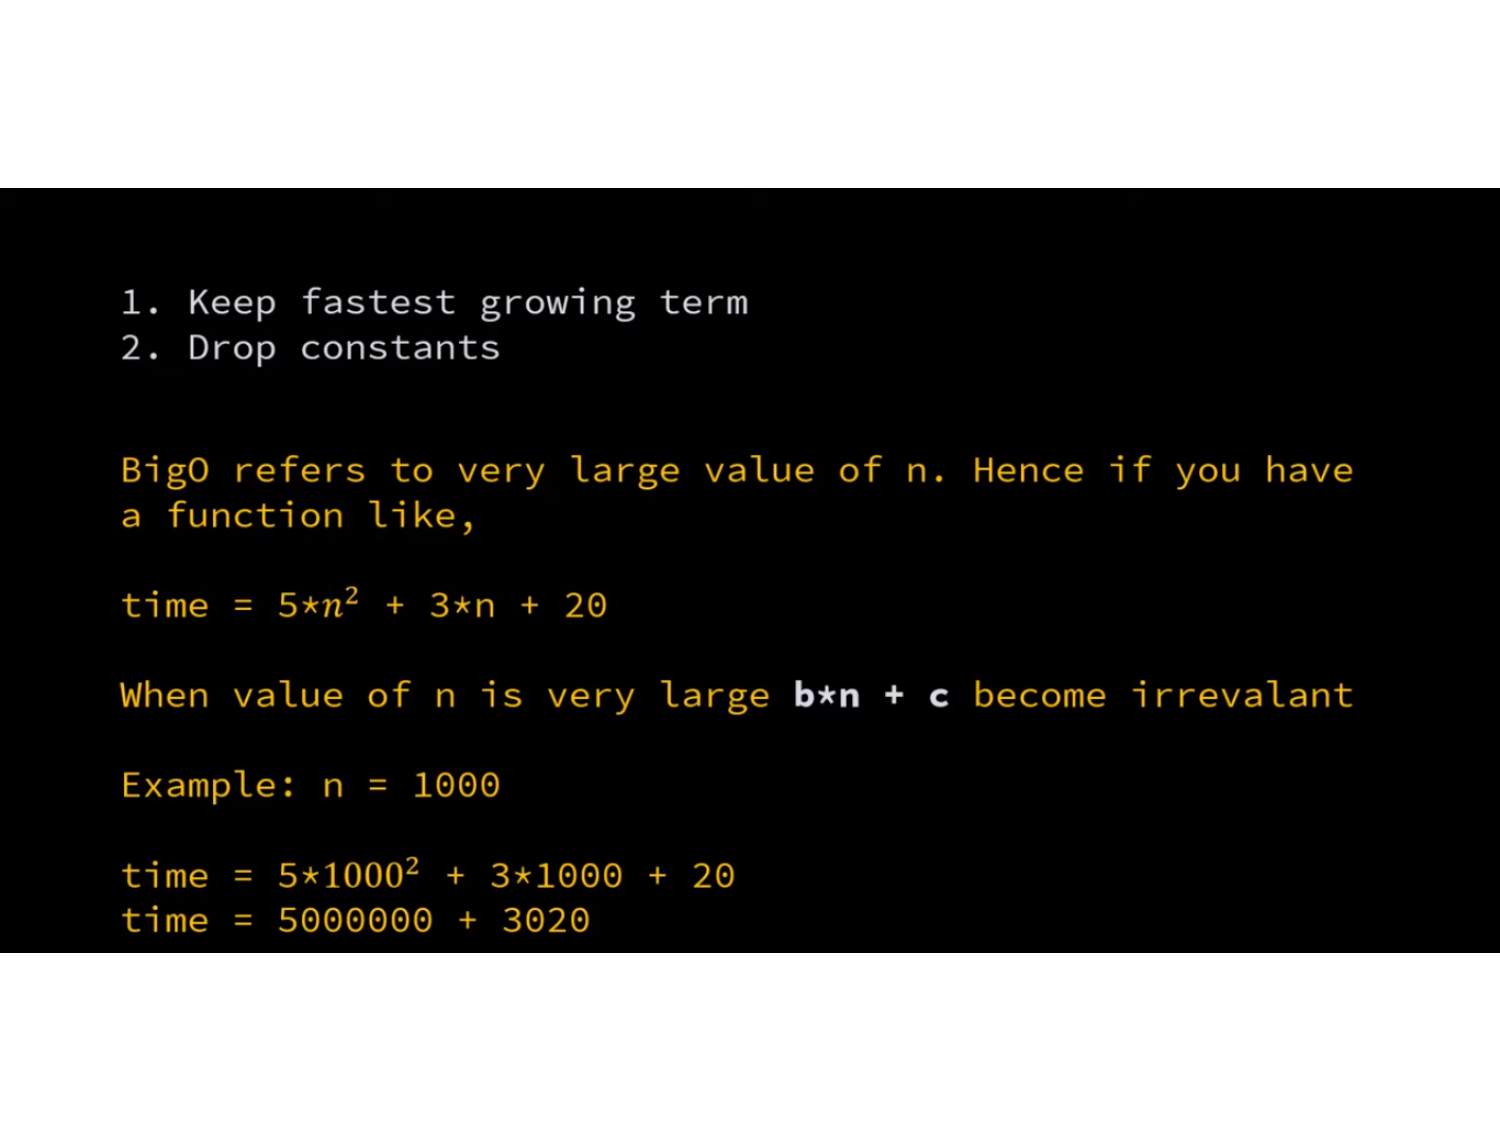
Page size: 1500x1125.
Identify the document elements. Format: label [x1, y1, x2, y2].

picture [0, 187, 1500, 953]
